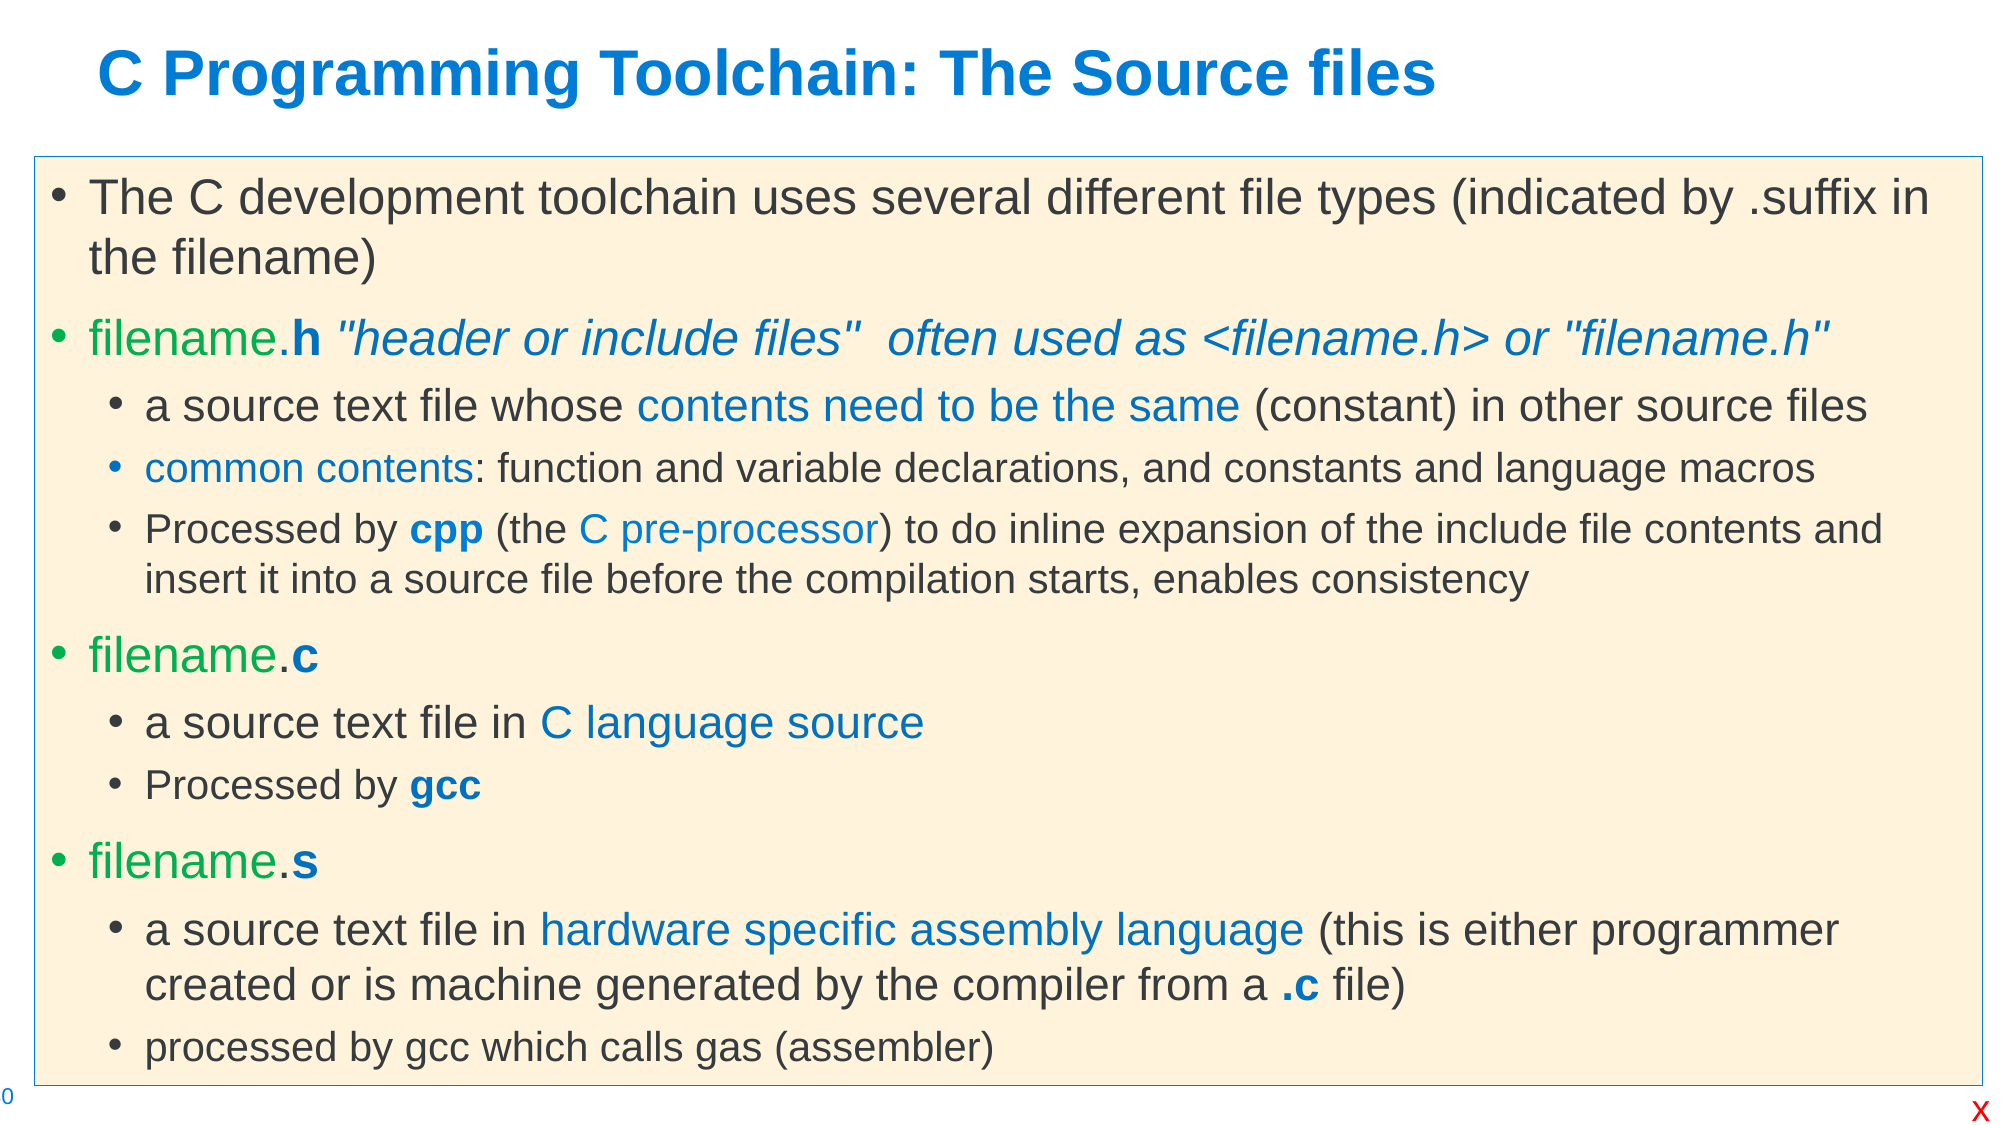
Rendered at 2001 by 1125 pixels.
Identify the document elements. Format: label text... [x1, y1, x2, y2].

list The C development toolchain uses several different file types (indicated by .suffix in the filename) filename.h "header or include files" often used as <filename.h> or "filename.h" a source text file whose contents need to be the same (constant) in other source files common contents: function and variable declarations, and constants and language macros Processed by cpp (the C pre-processor) to do inline expansion of the include file contents and insert it into a source file before the compilation starts, enables consistency filename.c a source text file in C language source Processed by gcc filename.s a source text file in hardware specific assembly language (this is either programmer created or is machine generated by the compiler from a .c file) processed by gcc which calls gas (assembler) [34, 156, 1983, 1086]
title C Programming Toolchain: The Source files [82, 0, 1935, 118]
text_box x [1956, 1076, 2000, 1125]
